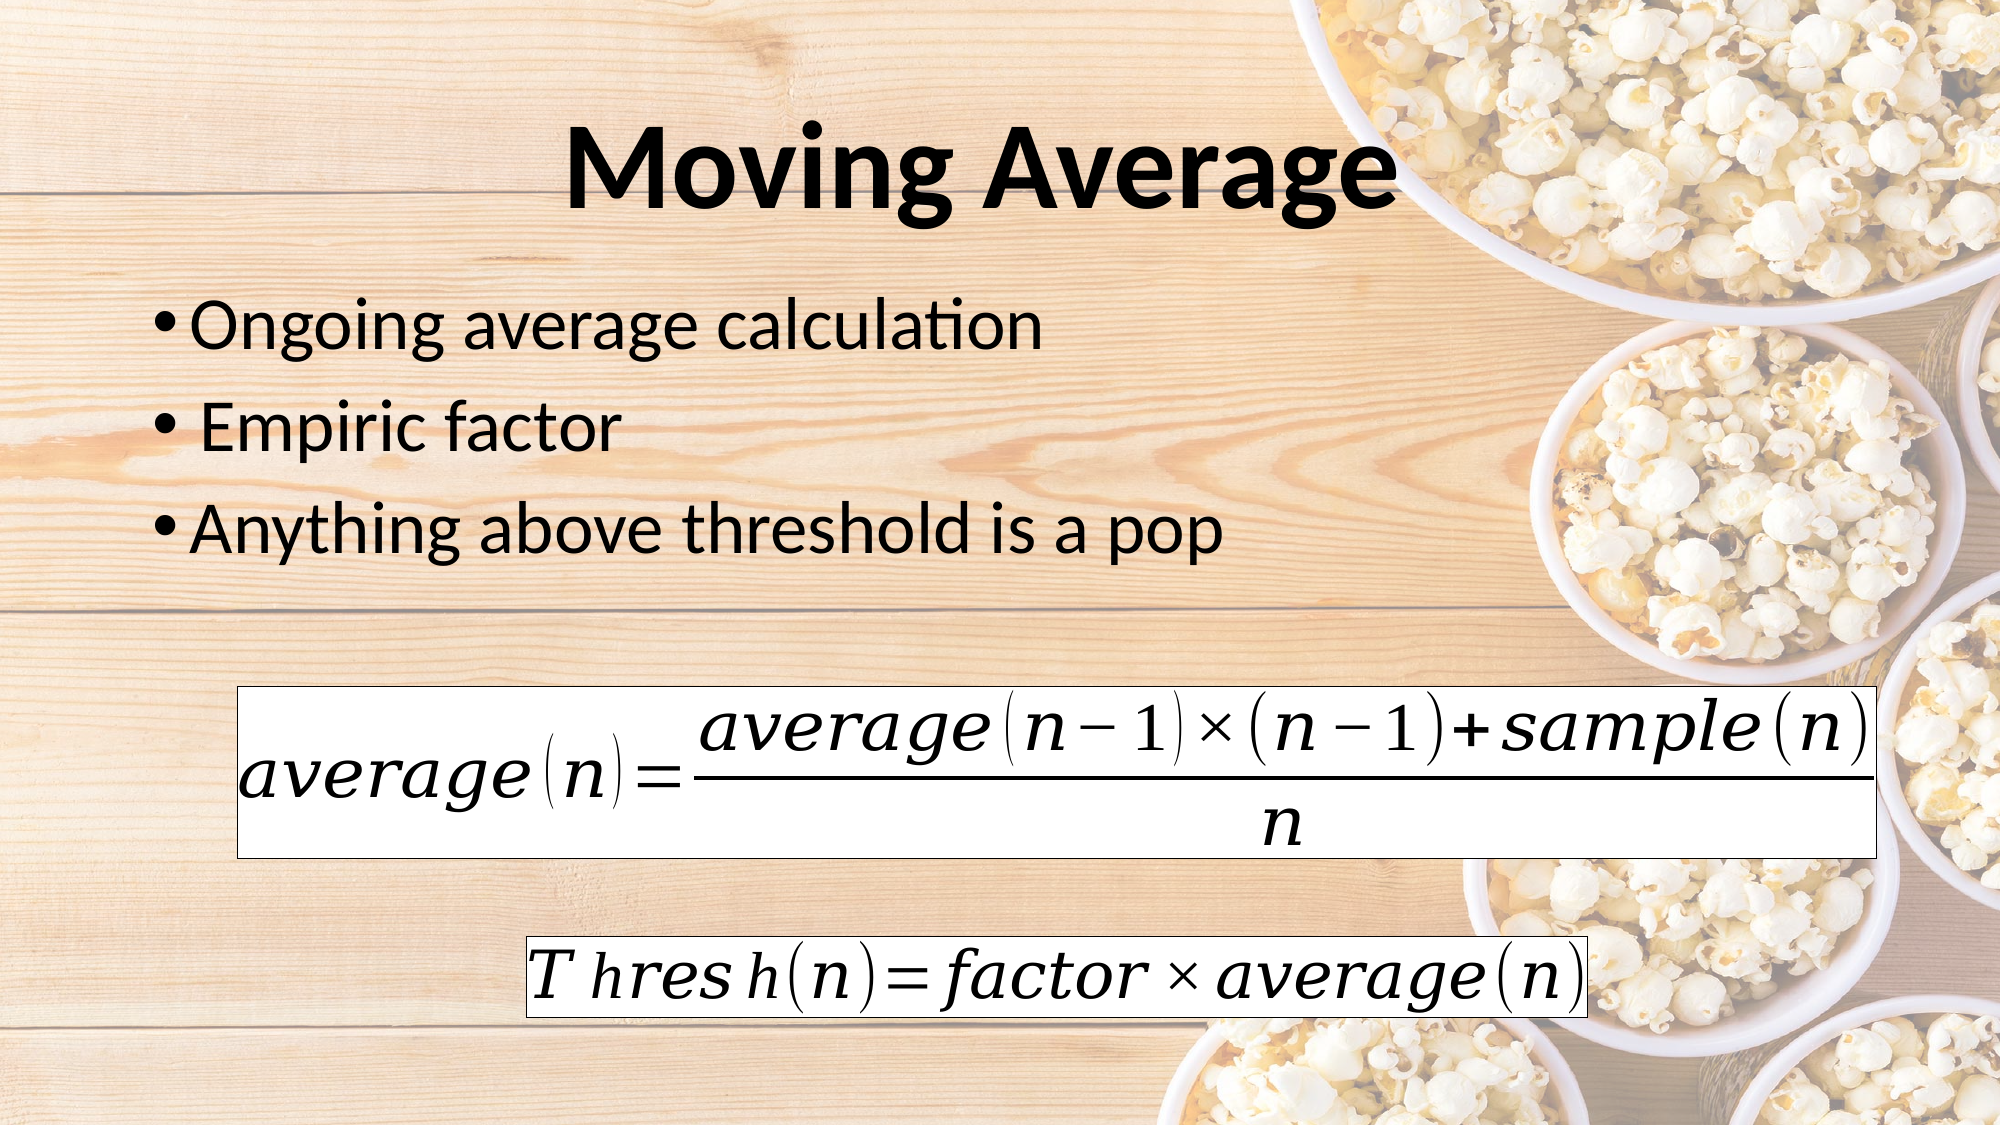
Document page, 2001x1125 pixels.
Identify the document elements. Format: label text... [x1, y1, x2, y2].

list Ongoing average calculation Empiric factor Anything above threshold is a pop [137, 277, 1863, 992]
title Moving Average [101, 59, 1863, 278]
